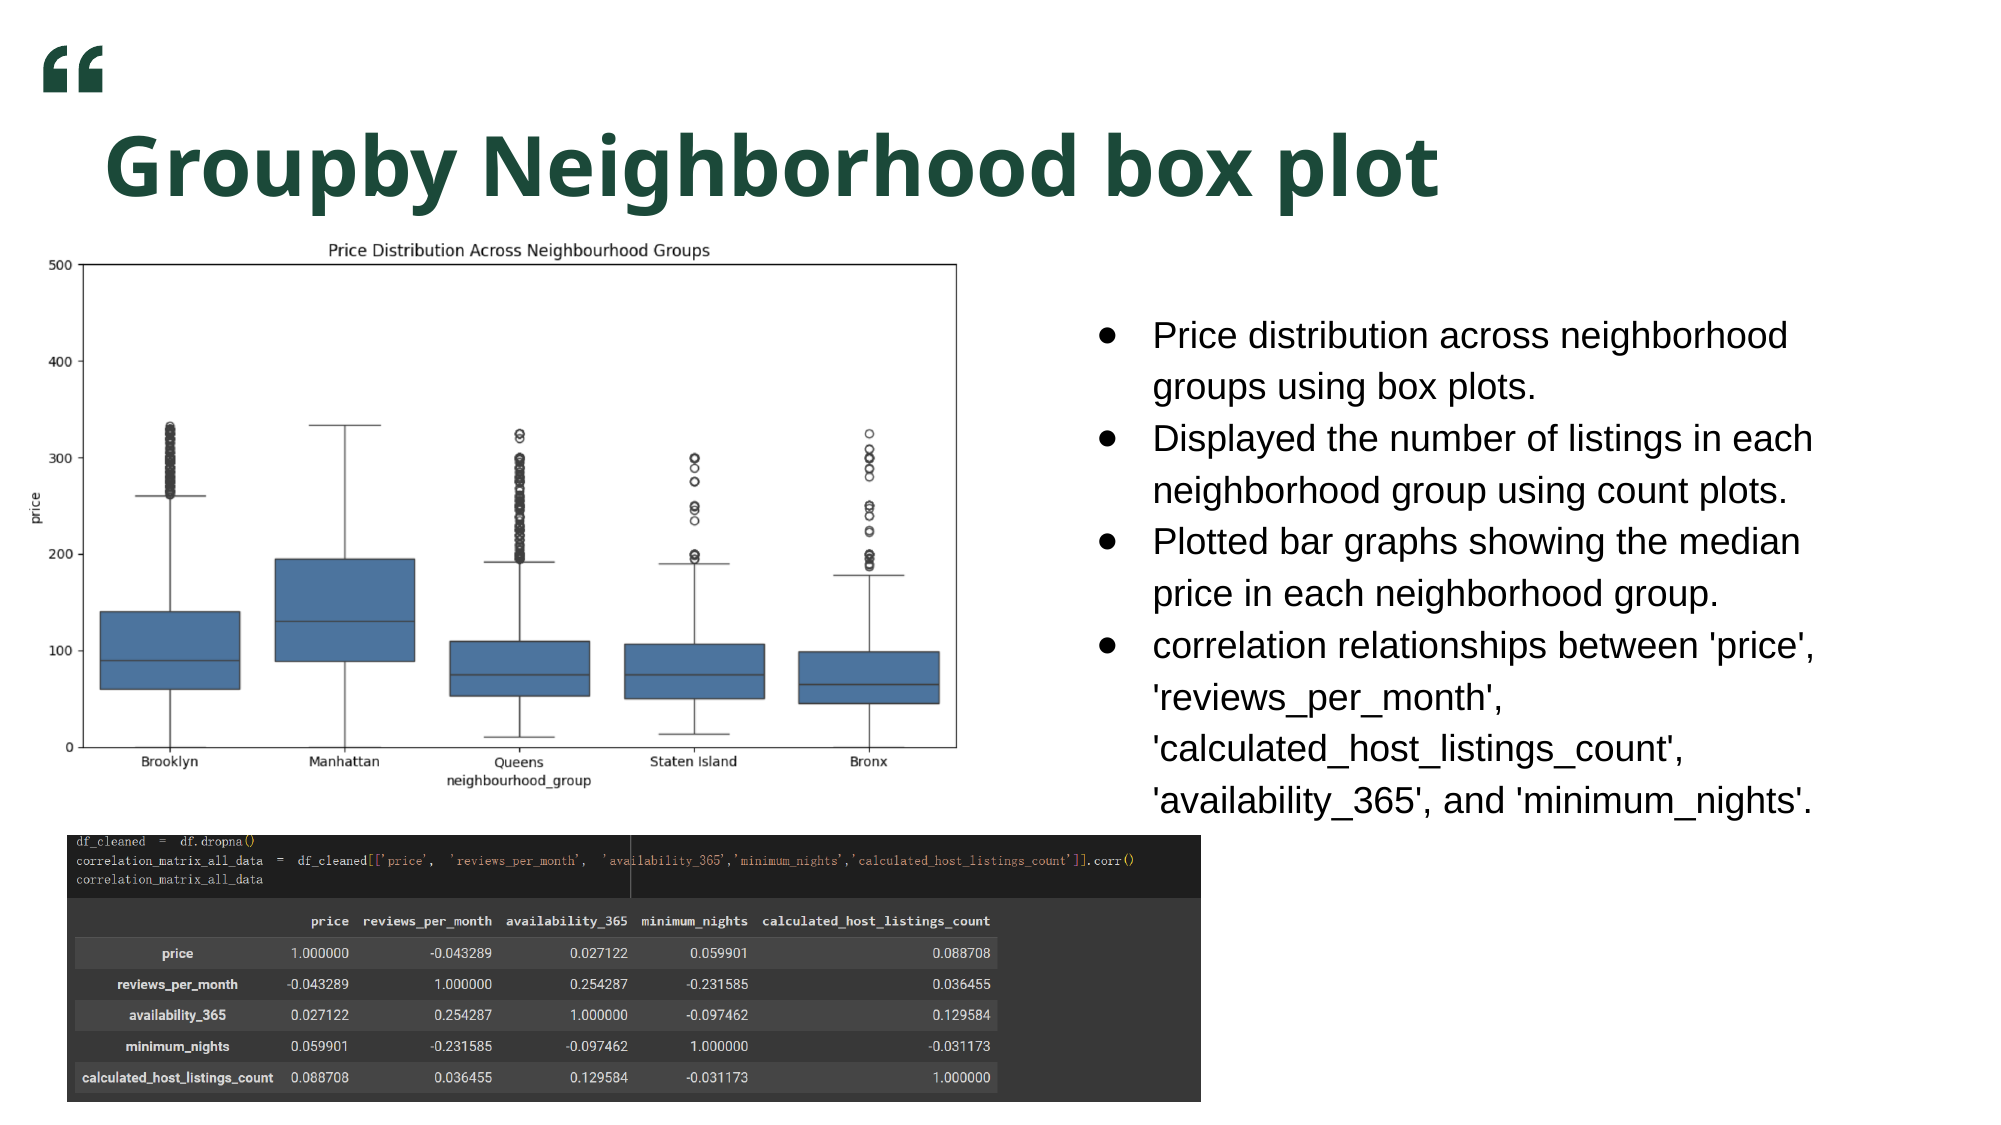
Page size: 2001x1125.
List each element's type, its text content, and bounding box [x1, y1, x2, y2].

text_box [78, 45, 103, 93]
picture [24, 239, 963, 790]
text_box [43, 45, 67, 93]
text_box Groupby Neighborhood box plot [67, 83, 1551, 229]
text_box Price distribution across neighborhood groups using box plots. Displayed the number of listings in each neighborhood group using count plots. Plotted bar graphs showing the median price in each neighborhood group. correlation relationships between 'price', 'reviews_per_month', 'calculated_host_listings_count', 'availability_365', and 'minimum_nights'. [987, 288, 1844, 837]
picture [67, 835, 1201, 1102]
